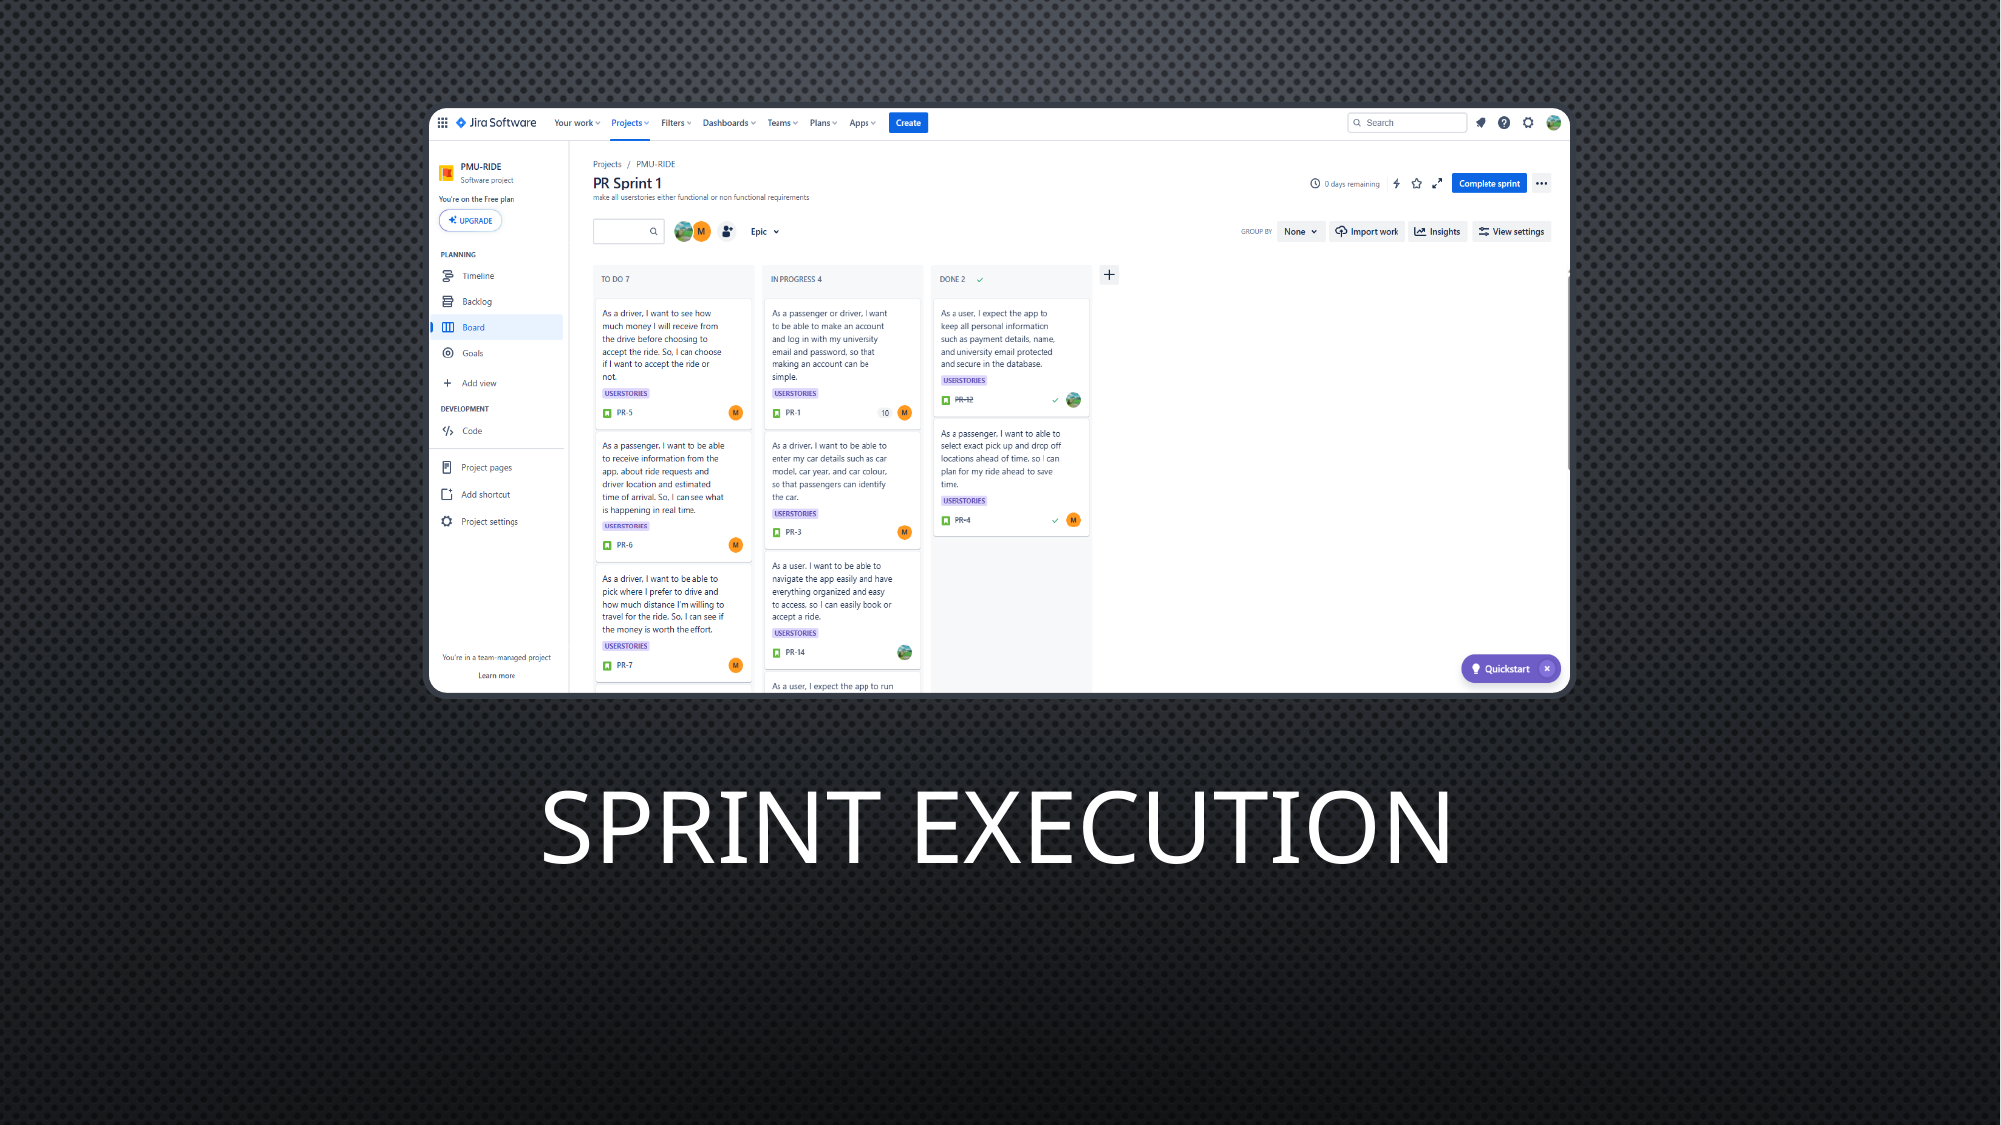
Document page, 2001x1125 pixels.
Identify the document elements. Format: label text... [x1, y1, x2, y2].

title Sprint Execution [287, 715, 1711, 891]
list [425, 104, 1574, 697]
